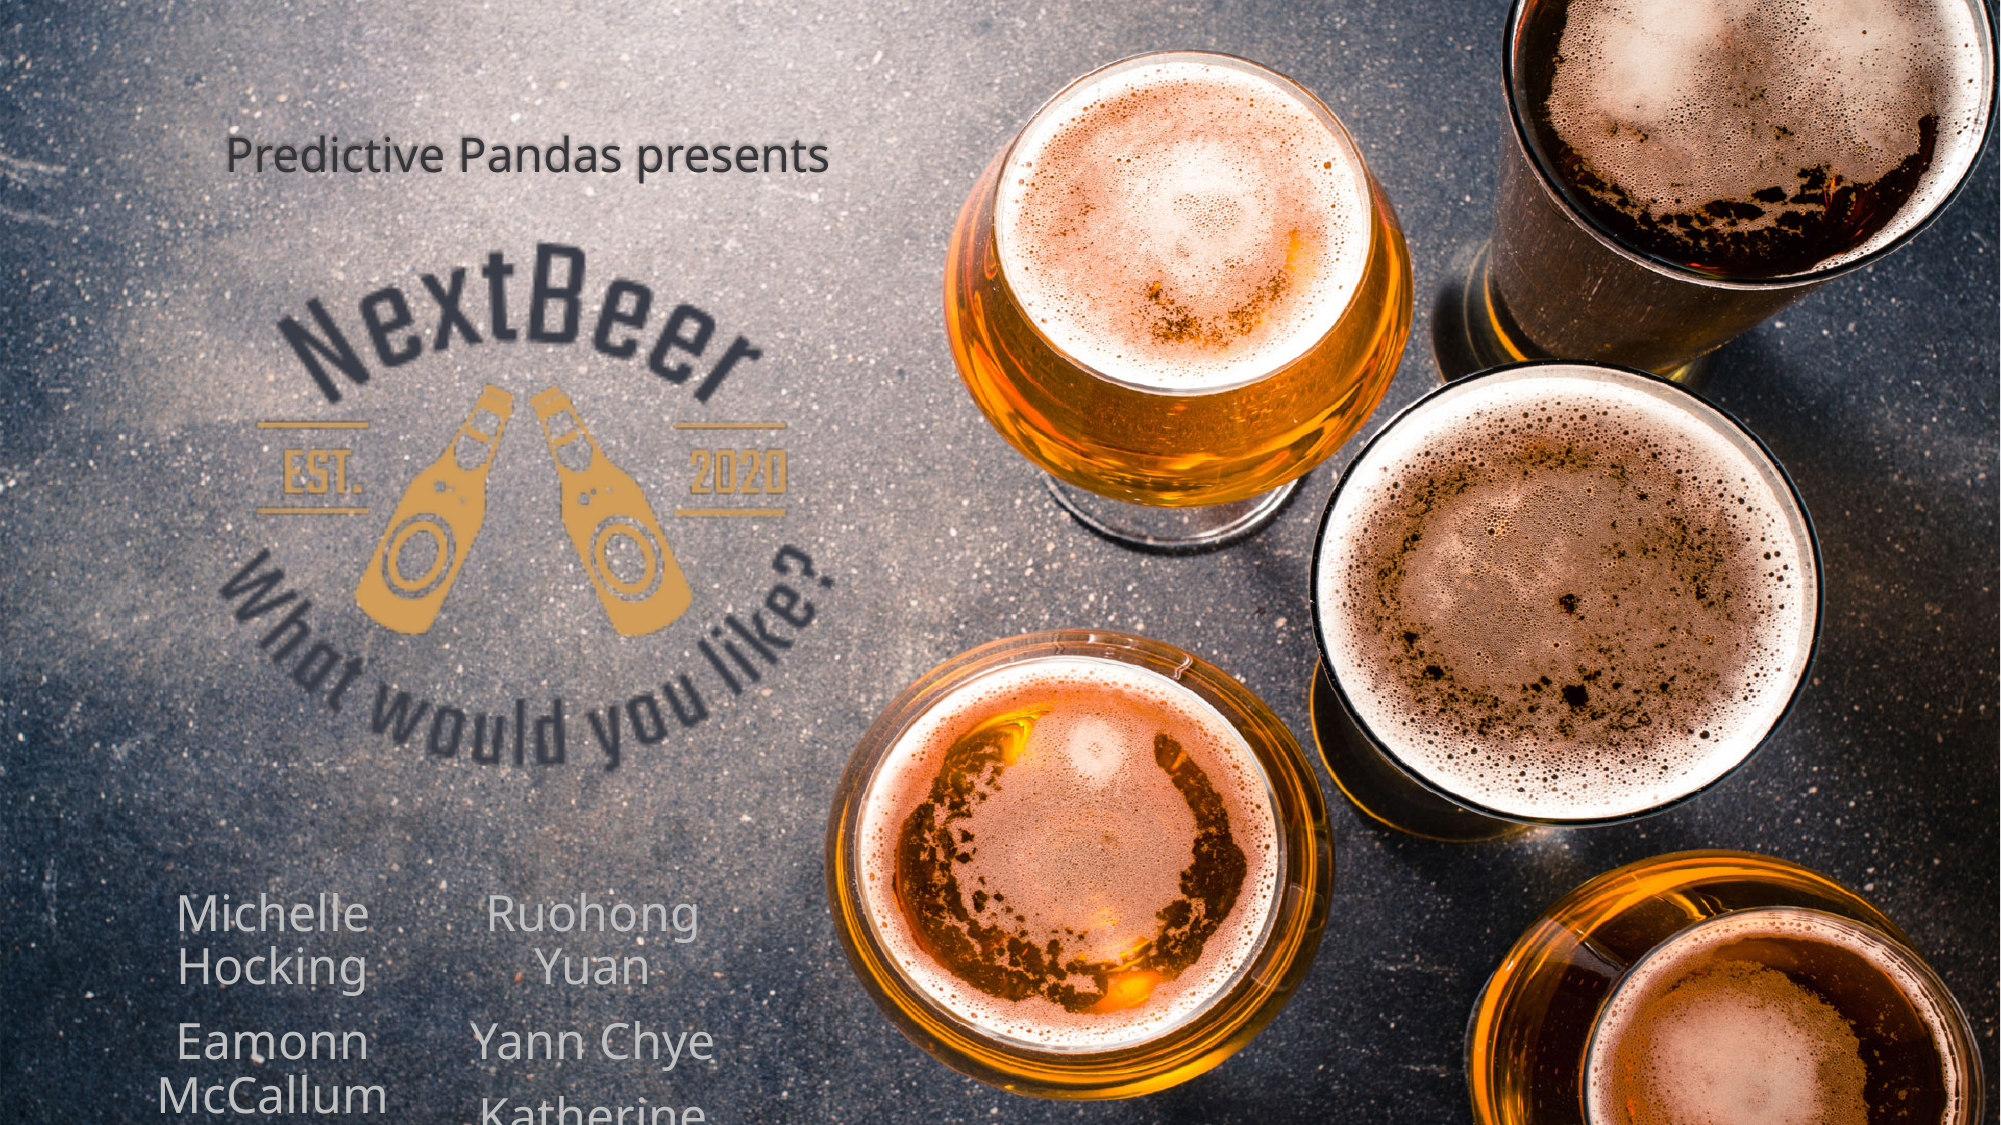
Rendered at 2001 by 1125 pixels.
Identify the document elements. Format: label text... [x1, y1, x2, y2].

text_box Ruohong Yuan Yann Chye Katherine Shamai [433, 880, 754, 1036]
text_box Michelle Hocking Eamonn McCallum Pooja Mallard [112, 880, 433, 1036]
picture [0, 0, 2001, 1125]
subtitle Predictive Pandas presents [203, 116, 853, 162]
